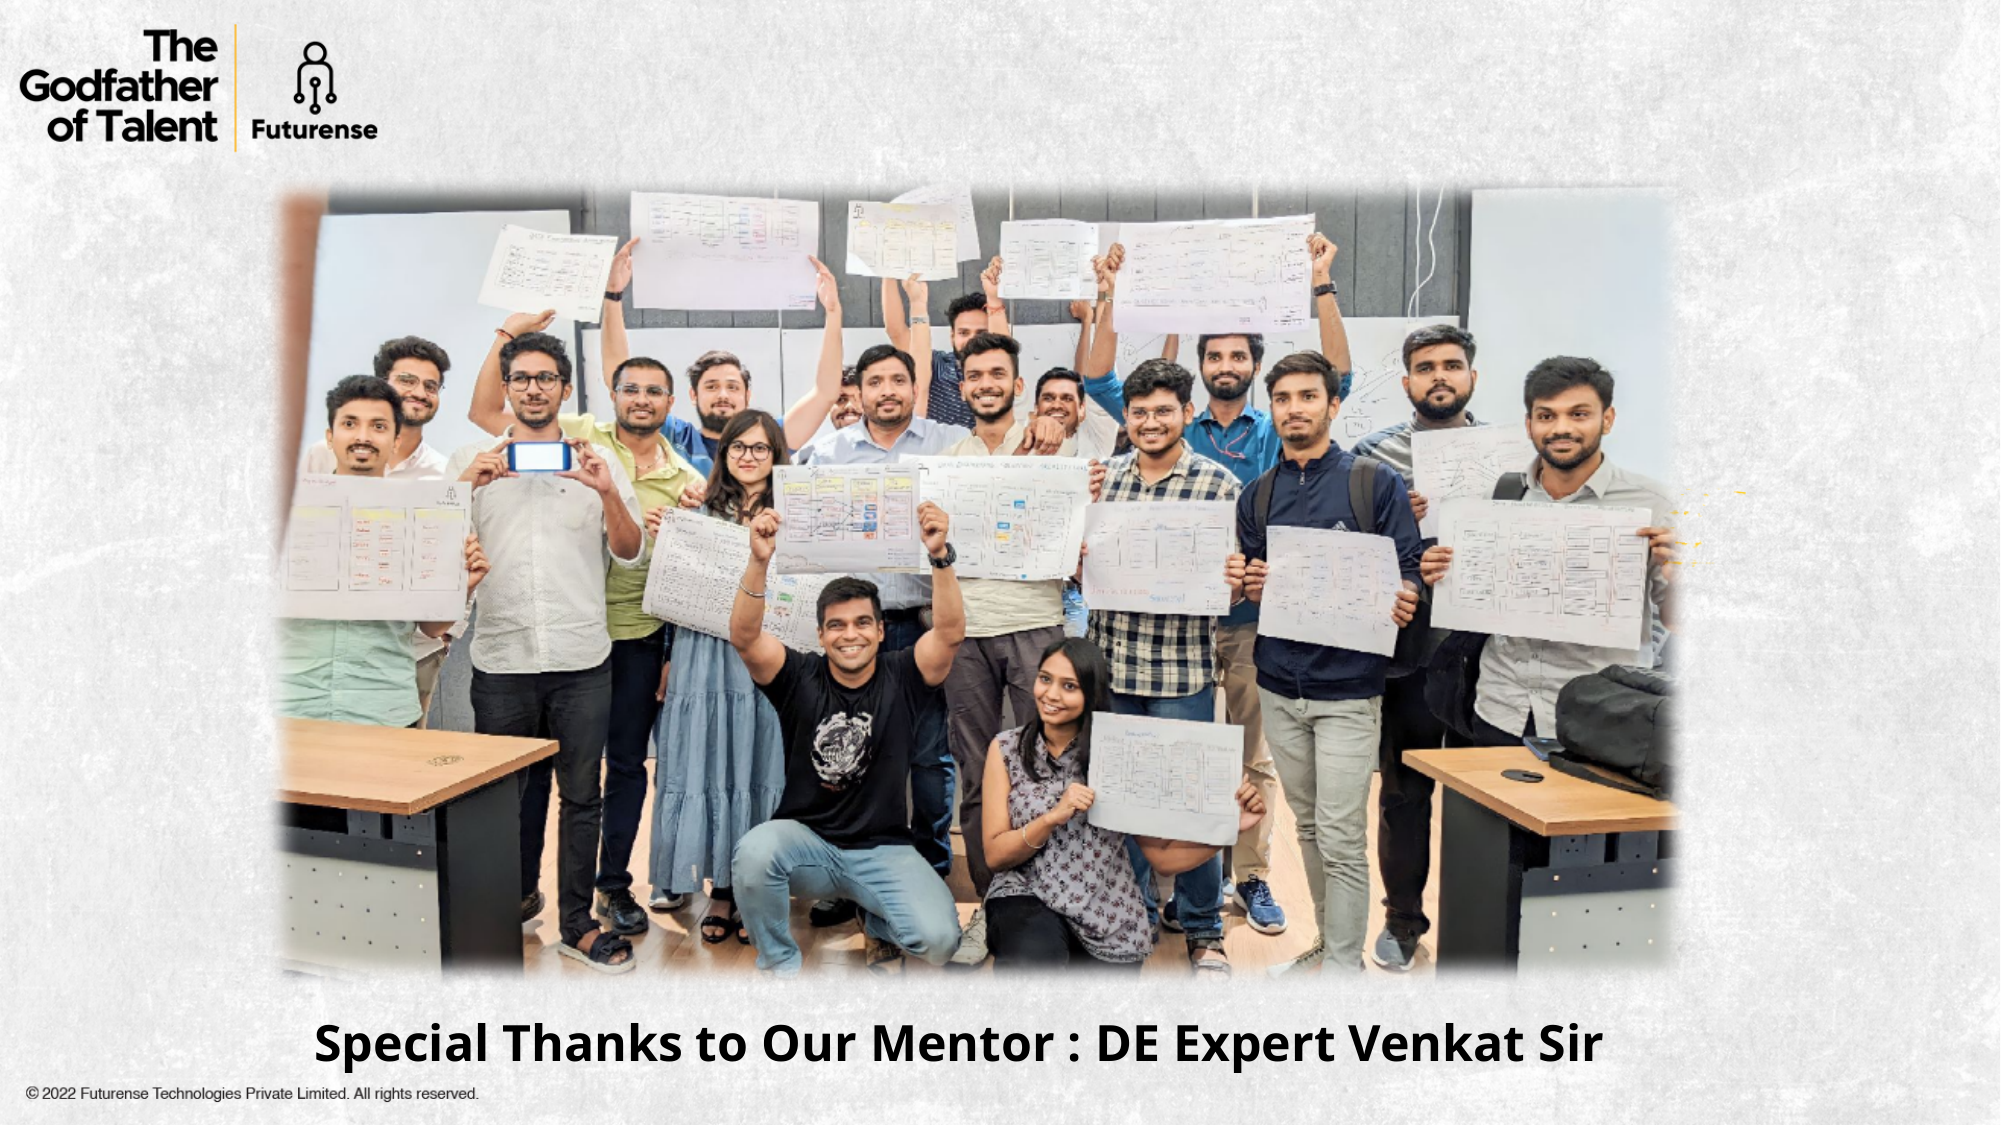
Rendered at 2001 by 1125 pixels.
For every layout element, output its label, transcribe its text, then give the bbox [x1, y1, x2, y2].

picture [0, 0, 2001, 1125]
text_box Special Thanks to Our Mentor : DE Expert Venkat Sir [299, 1003, 1620, 1079]
